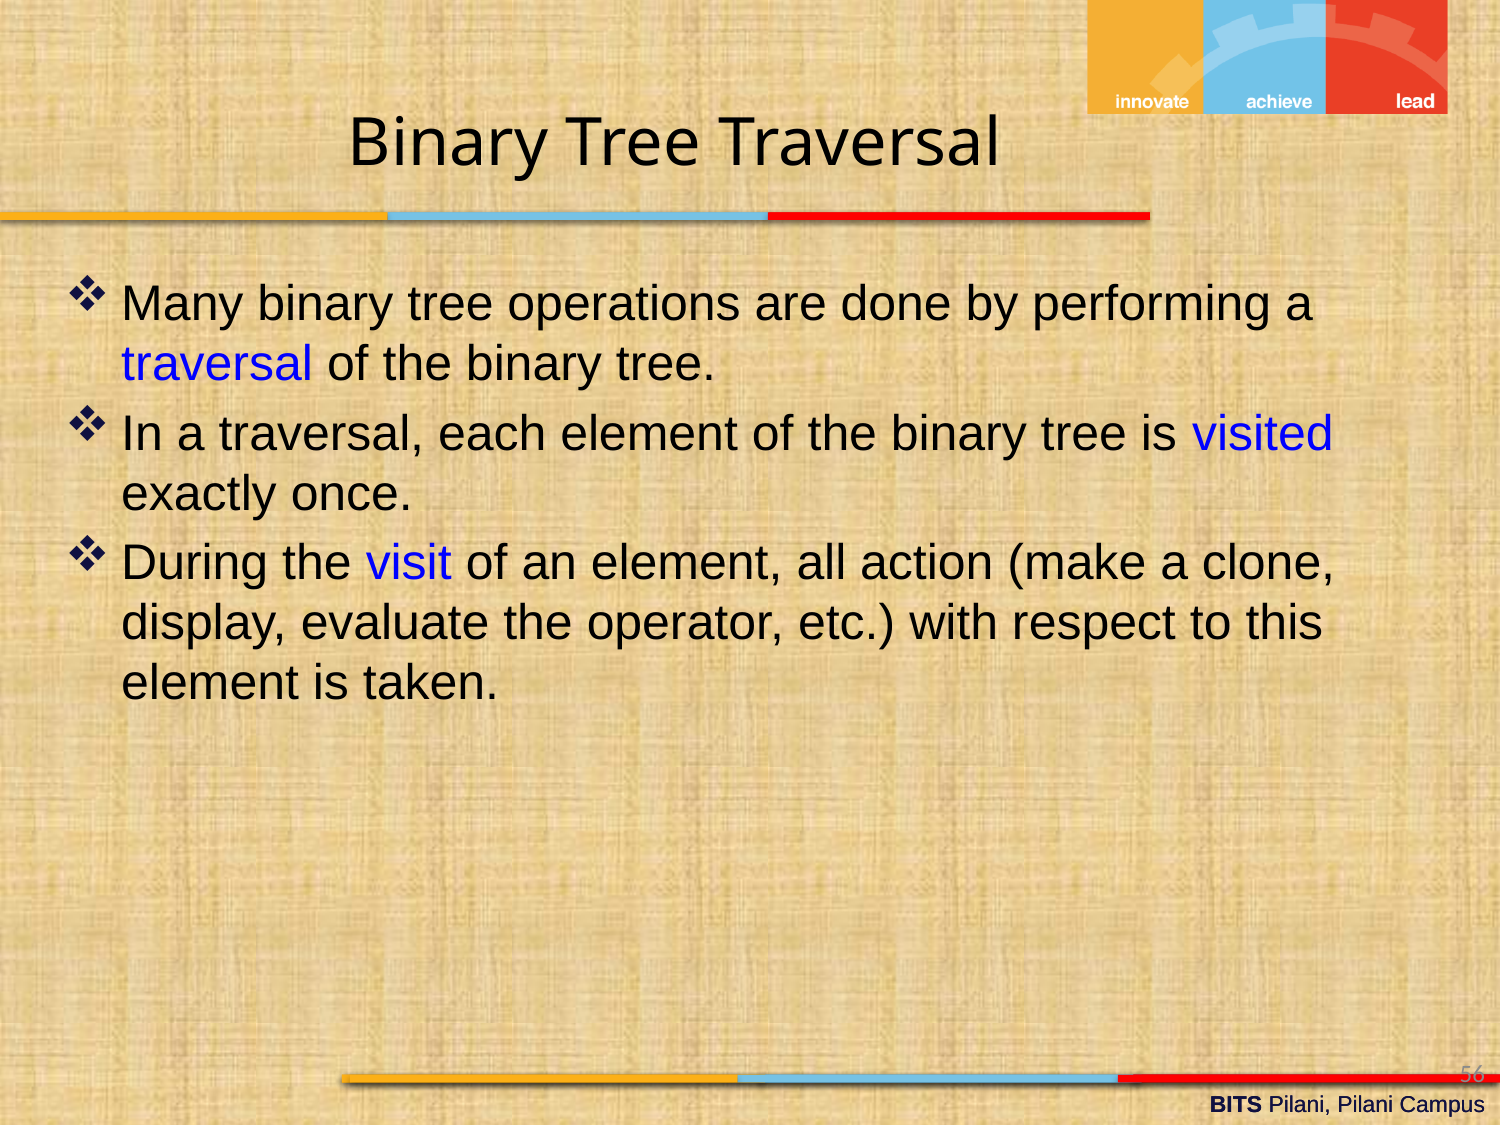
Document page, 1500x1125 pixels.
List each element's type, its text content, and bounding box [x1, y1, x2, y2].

title Binary Tree Traversal [0, 45, 1350, 233]
slide_number 56 [1149, 1042, 1500, 1103]
list Many binary tree operations are done by performing a traversal of the binary tree. In a traversal, each element of the binary tree is visited exactly once. During the visit of an element, all action (make a clone, display, evaluate the operator, etc.) with respect to this element is taken. [50, 262, 1400, 1005]
picture [0, 0, 1500, 1125]
picture [1464, 1103, 1469, 1111]
